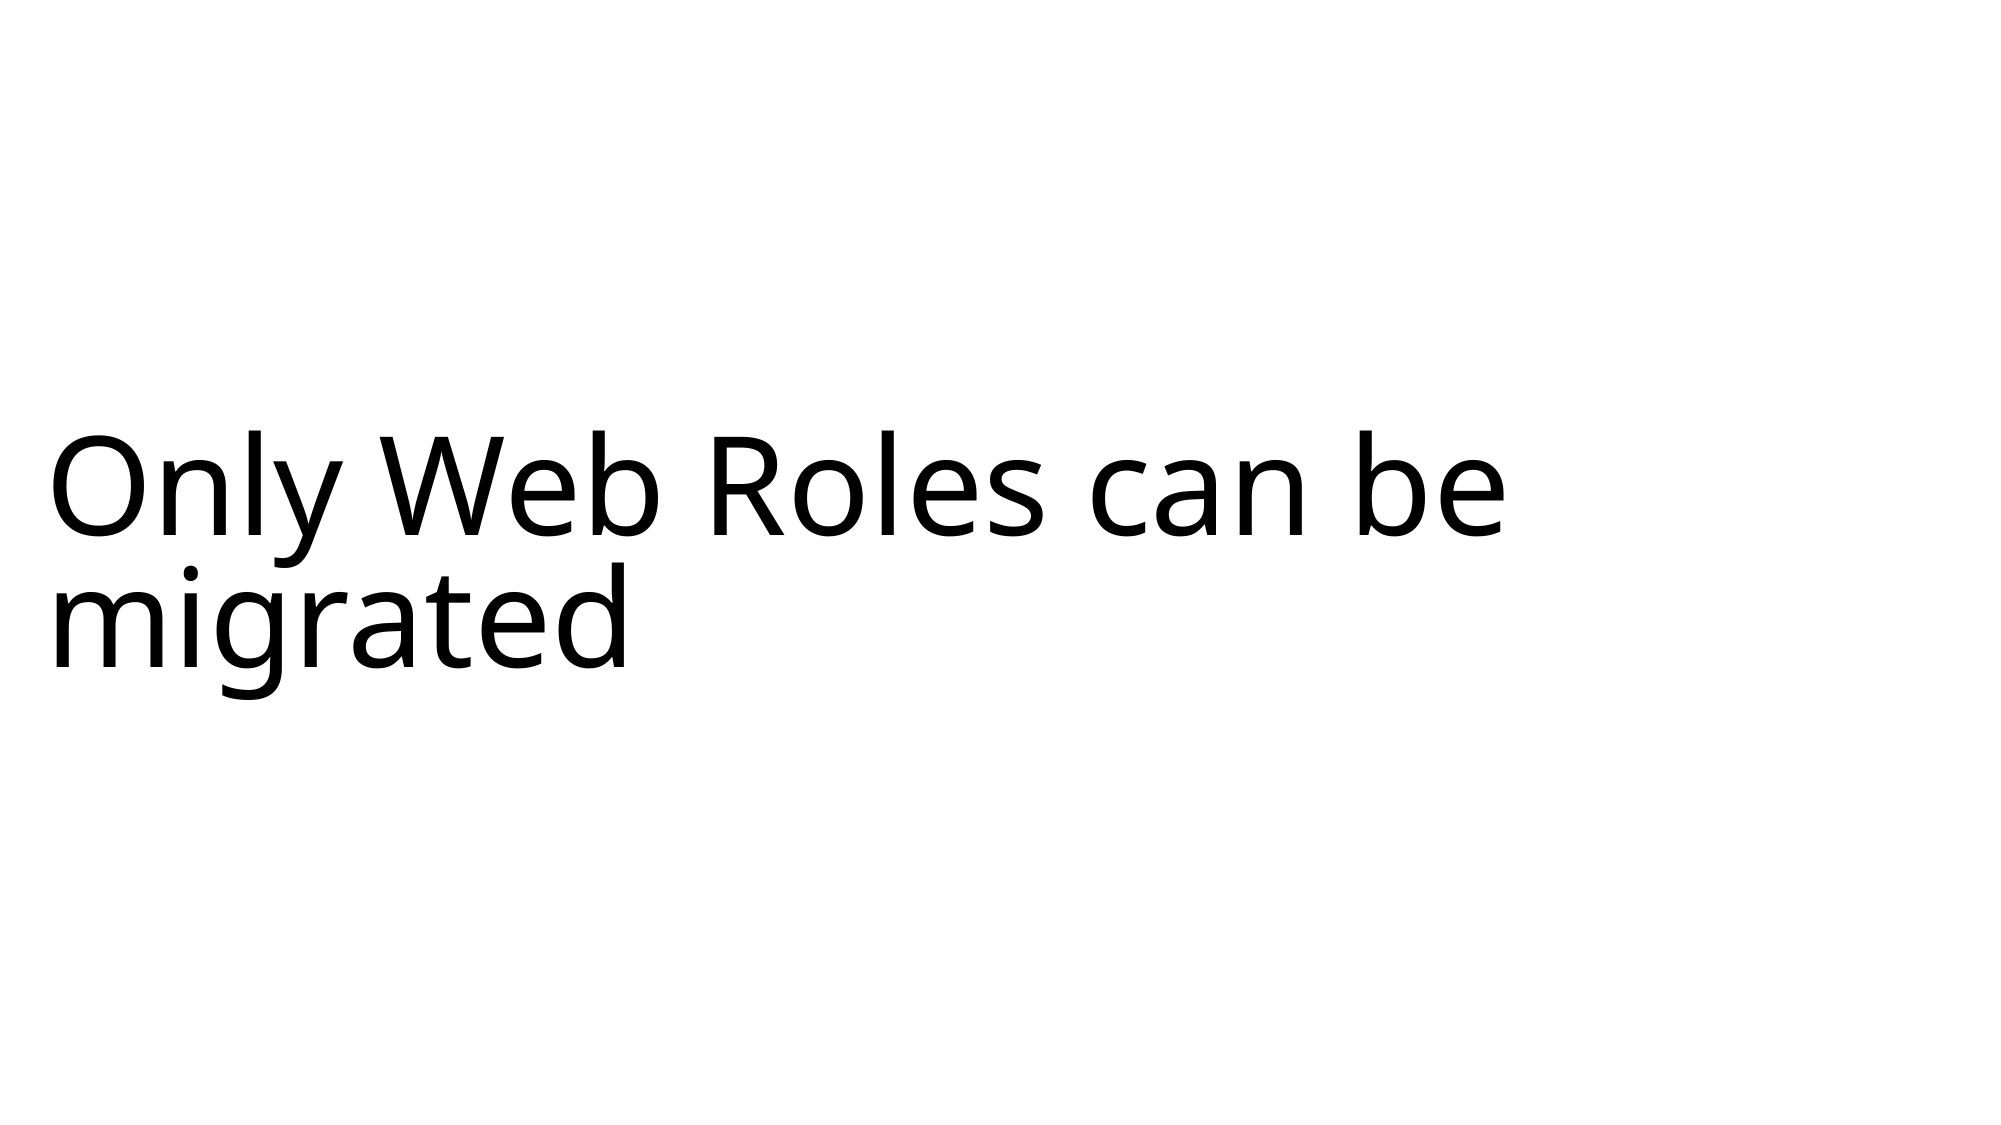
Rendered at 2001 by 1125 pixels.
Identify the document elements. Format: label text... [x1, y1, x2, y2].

title Only Web Roles can be migrated [30, 422, 2000, 701]
